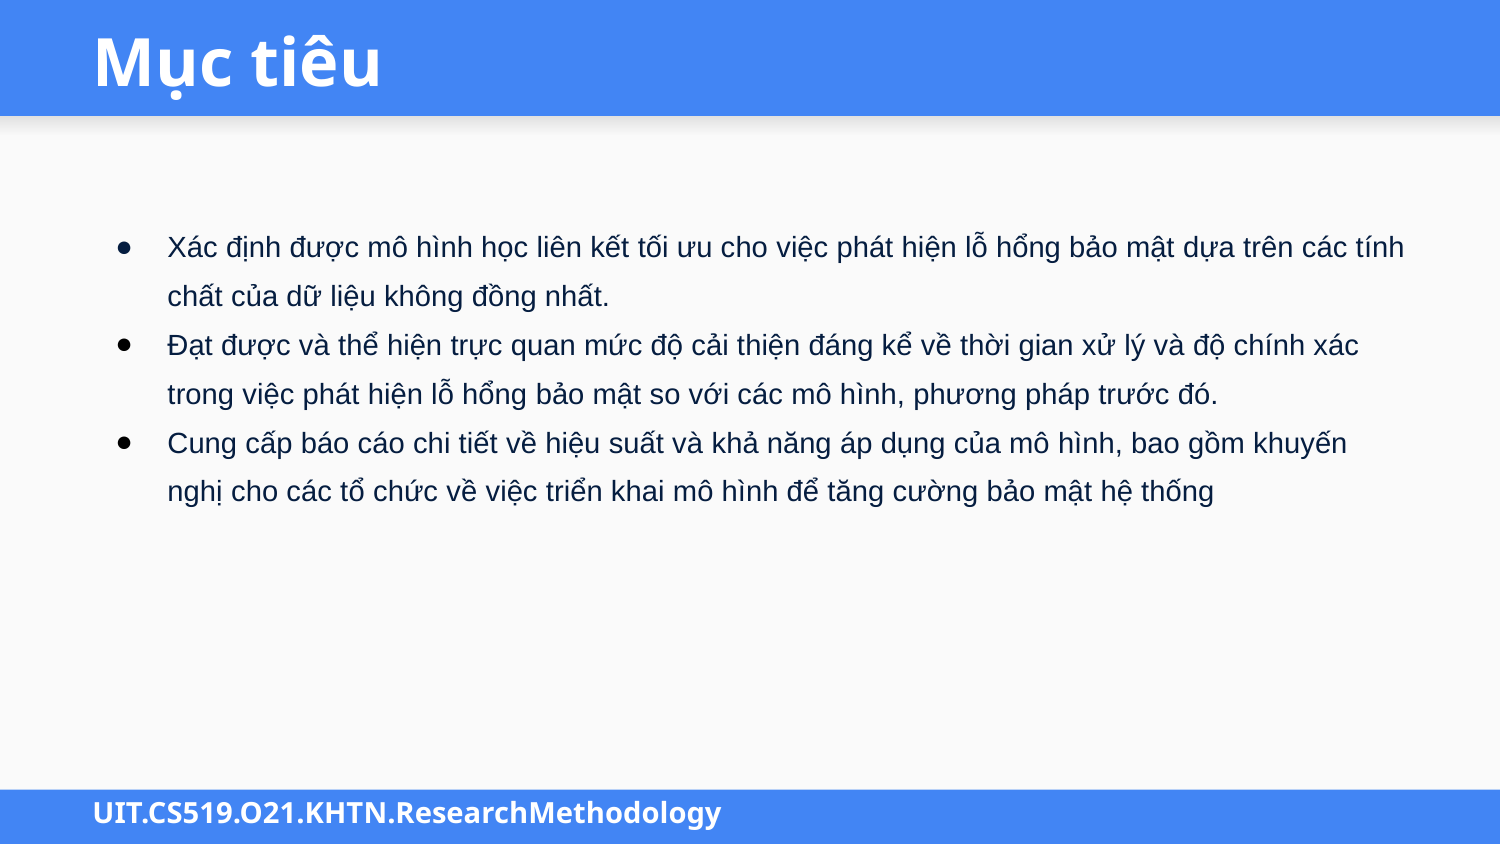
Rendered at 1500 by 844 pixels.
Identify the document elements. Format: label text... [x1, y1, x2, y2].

title Mục tiêu [77, 0, 1427, 120]
list Xác định được mô hình học liên kết tối ưu cho việc phát hiện lỗ hổng bảo mật dựa trên các tính chất của dữ liệu không đồng nhất. Đạt được và thể hiện trực quan mức độ cải thiện đáng kể về thời gian xử lý và độ chính xác trong việc phát hiện lỗ hổng bảo mật so với các mô hình, phương pháp trước đó. Cung cấp báo cáo chi tiết về hiệu suất và khả năng áp dụng của mô hình, bao gồm khuyến nghị cho các tổ chức về việc triển khai mô hình để tăng cường bảo mật hệ thống [77, 199, 1427, 662]
